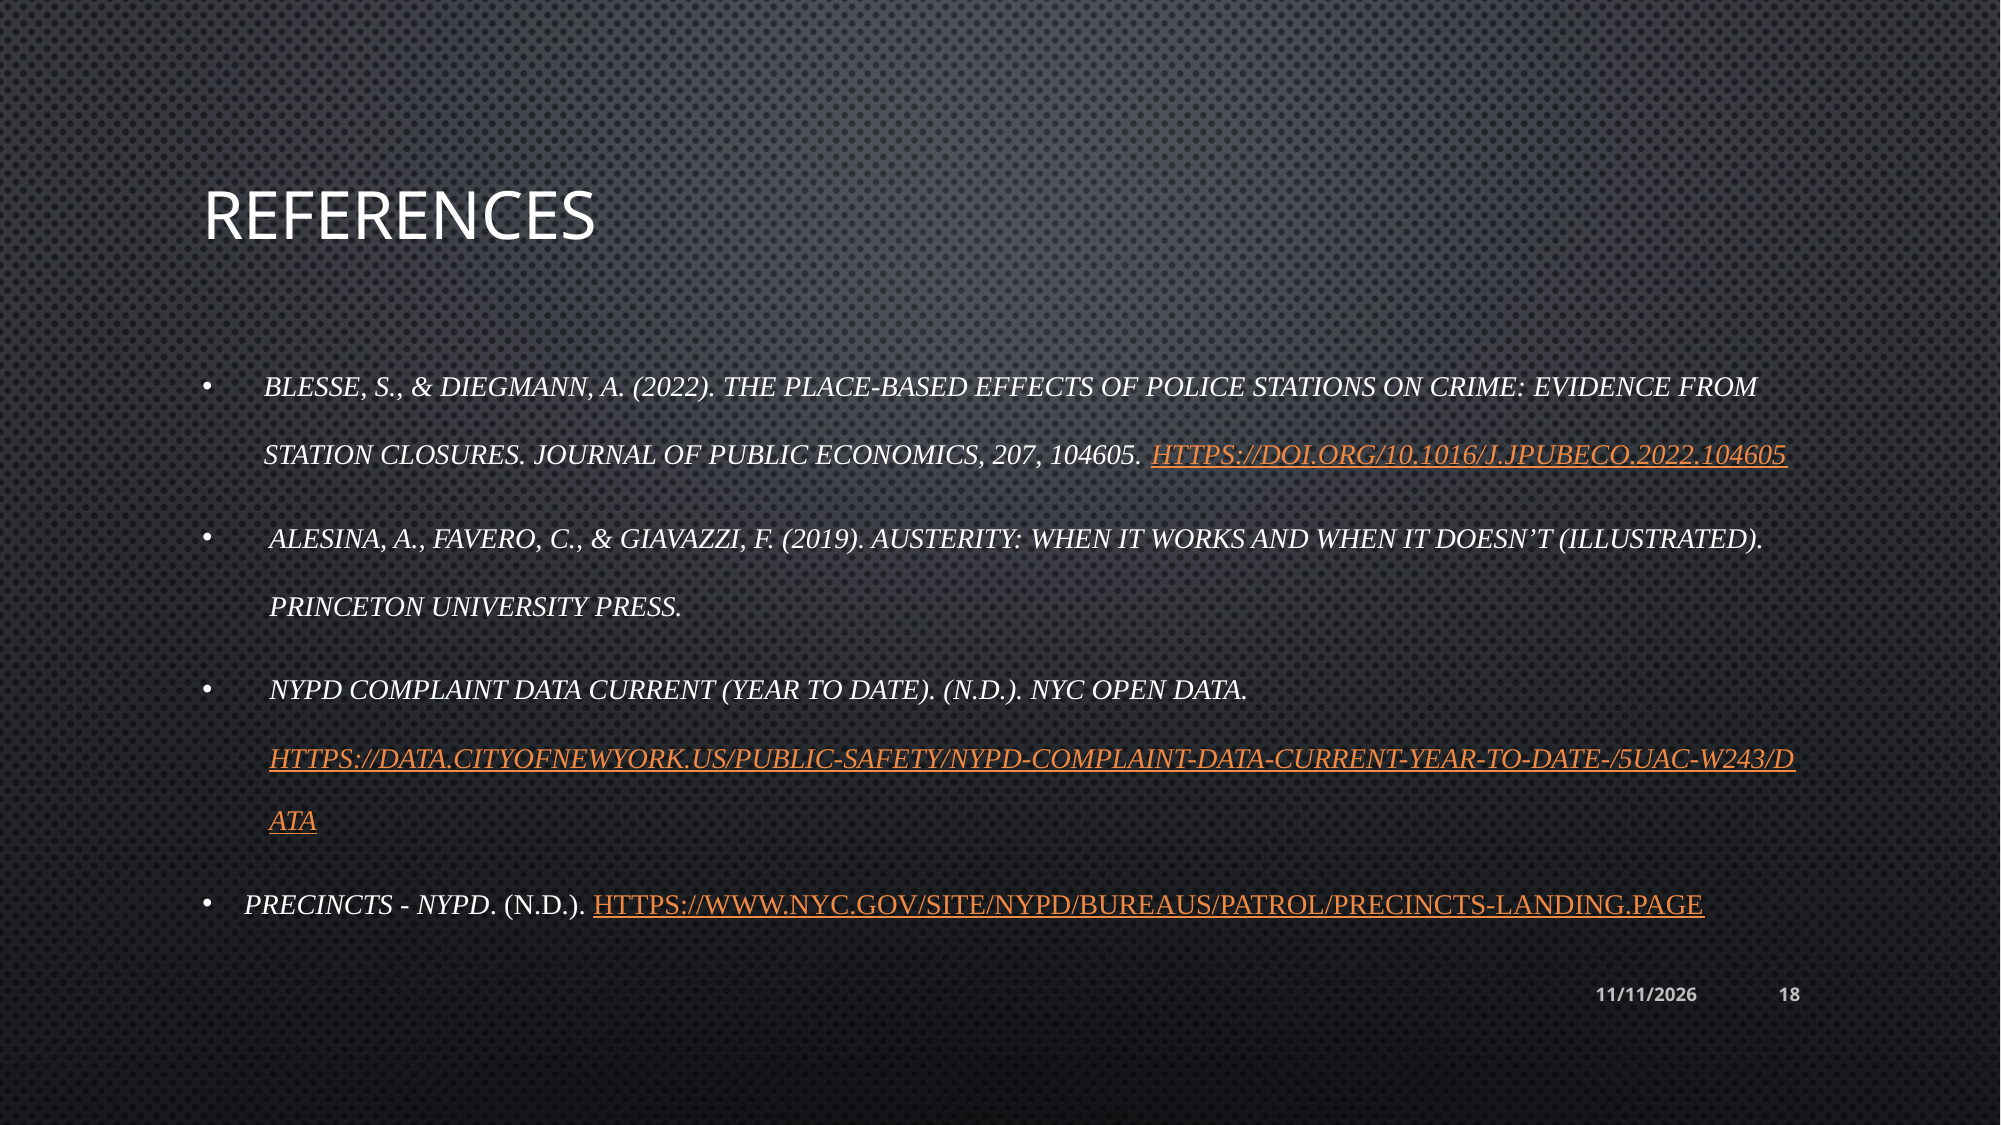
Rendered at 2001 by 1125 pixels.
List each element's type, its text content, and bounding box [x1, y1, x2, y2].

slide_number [1449, 965, 1713, 1025]
slide_number 18 [1724, 965, 1816, 1025]
list Blesse, S., & Diegmann, A. (2022). The place-based effects of police stations on crime: Evidence from station closures. Journal of Public Economics, 207, 104605. https://doi.org/10.1016/j.jpubeco.2022.104605 Alesina, A., Favero, C., & Giavazzi, F. (2019). Austerity: When It Works and When It Doesn’t (Illustrated). Princeton University Press. NYPD Complaint Data Current (Year To Date). (n.d.). NYC Open Data. https://data.cityofnewyork.us/Public-Safety/NYPD-Complaint-Data-Current-Year-To-Date-/5uac-w243/data Precincts - NYPD. (n.d.). https://www.nyc.gov/site/nypd/bureaus/patrol/precincts-landing.page [187, 326, 1813, 906]
title References [187, 99, 1813, 326]
